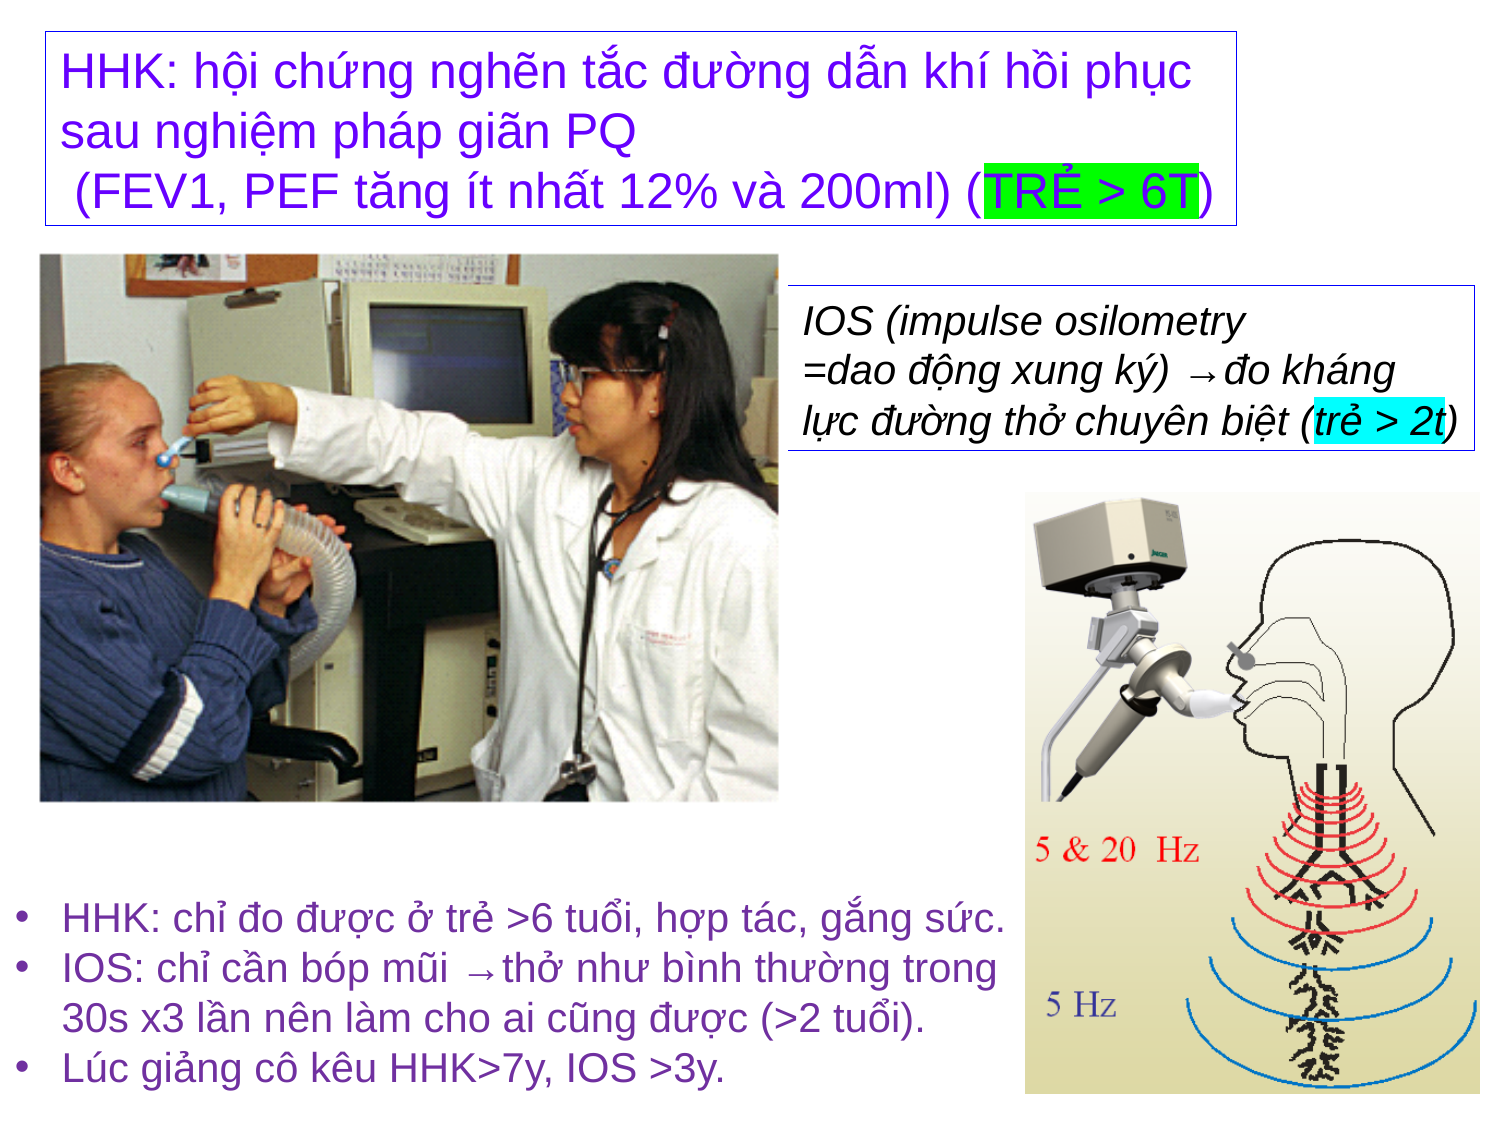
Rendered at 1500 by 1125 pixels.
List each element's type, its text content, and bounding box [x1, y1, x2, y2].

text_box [1024, 491, 1480, 1095]
text_box IOS (impulse osilometry =dao động xung ký) →đo kháng lực đường thở chuyên biệt (trẻ > 2t) [792, 285, 1475, 451]
text_box HHK: hội chứng nghẽn tắc đường dẫn khí hồi phục sau nghiệm pháp giãn PQ (FEV1, PEF tăng ít nhất 12% và 200ml) (TRẺ > 6T) [45, 31, 1237, 226]
text_box HHK: chỉ đo được ở trẻ >6 tuổi, hợp tác, gắng sức. IOS: chỉ cần bóp mũi →thở như bình thường trong 30s x3 lần nên làm cho ai cũng được (>2 tuổi). Lúc giảng cô kêu HHK>7y, IOS >3y. [0, 883, 1020, 1099]
picture [36, 245, 788, 810]
